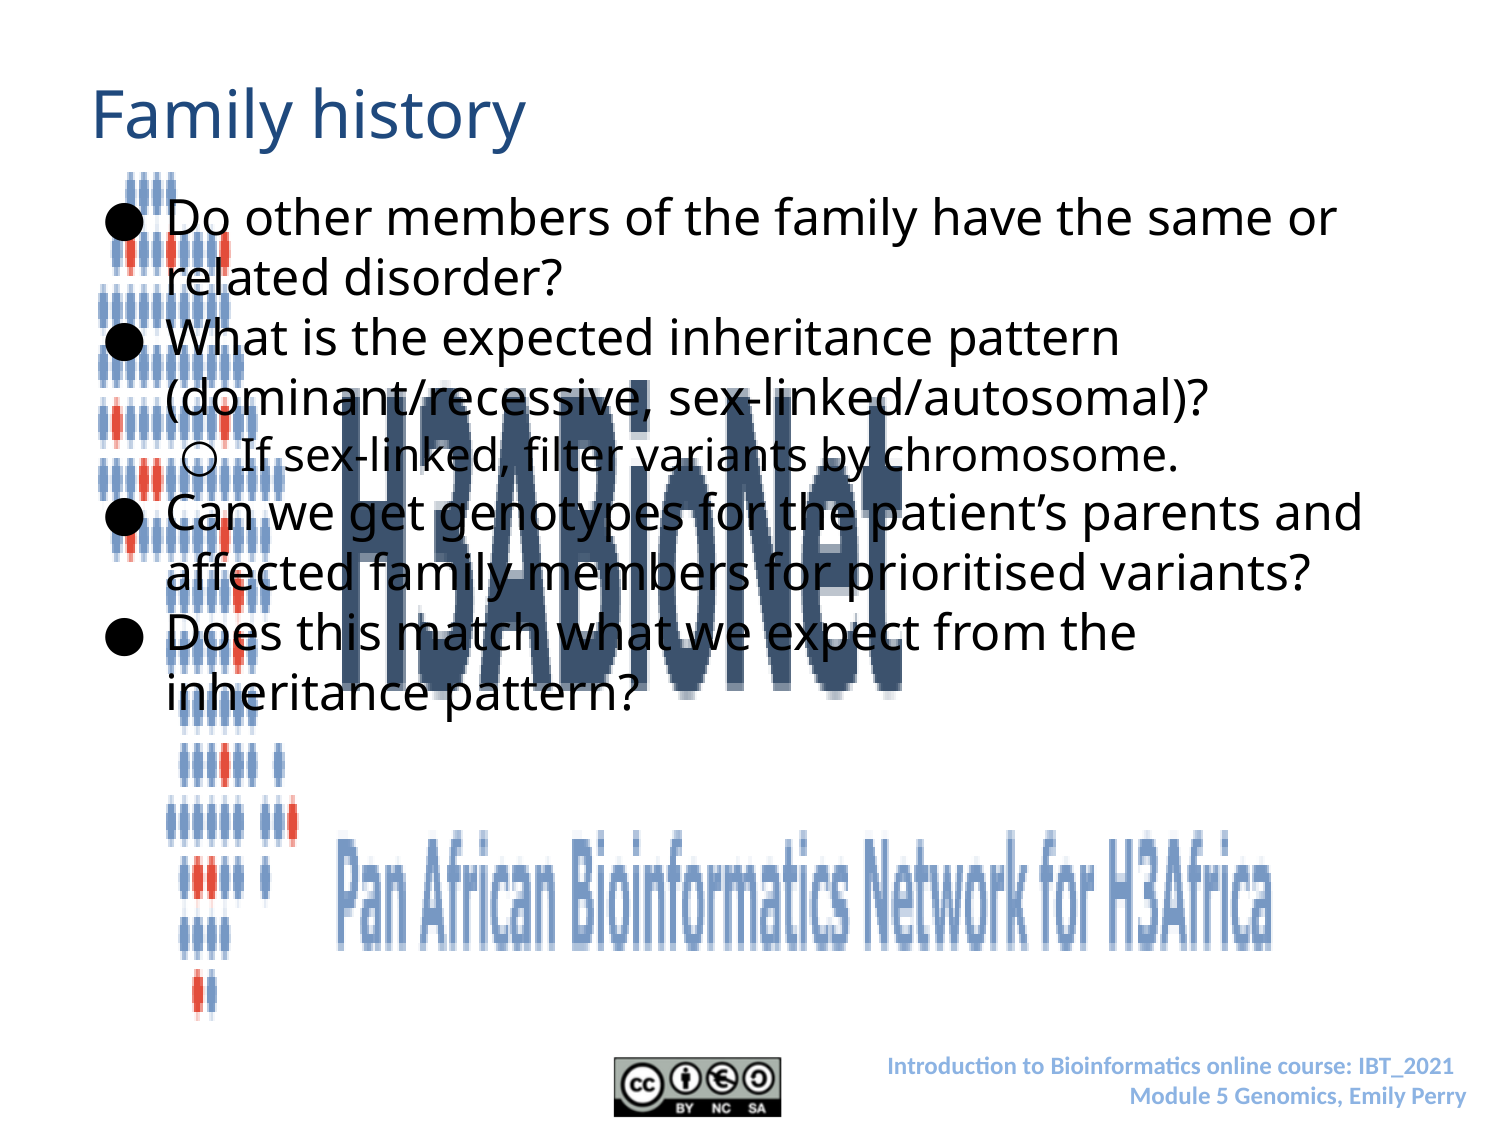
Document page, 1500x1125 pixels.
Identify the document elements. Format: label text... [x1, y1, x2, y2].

title Family history [75, 45, 1425, 178]
picture [608, 1050, 785, 1122]
list Do other members of the family have the same or related disorder? What is the expected inheritance pattern (dominant/recessive, sex-linked/autosomal)? If sex-linked, filter variants by chromosome. Can we get genotypes for the patient’s parents and affected family members for prioritised variants? Does this match what we expect from the inheritance pattern? [75, 178, 1425, 1005]
